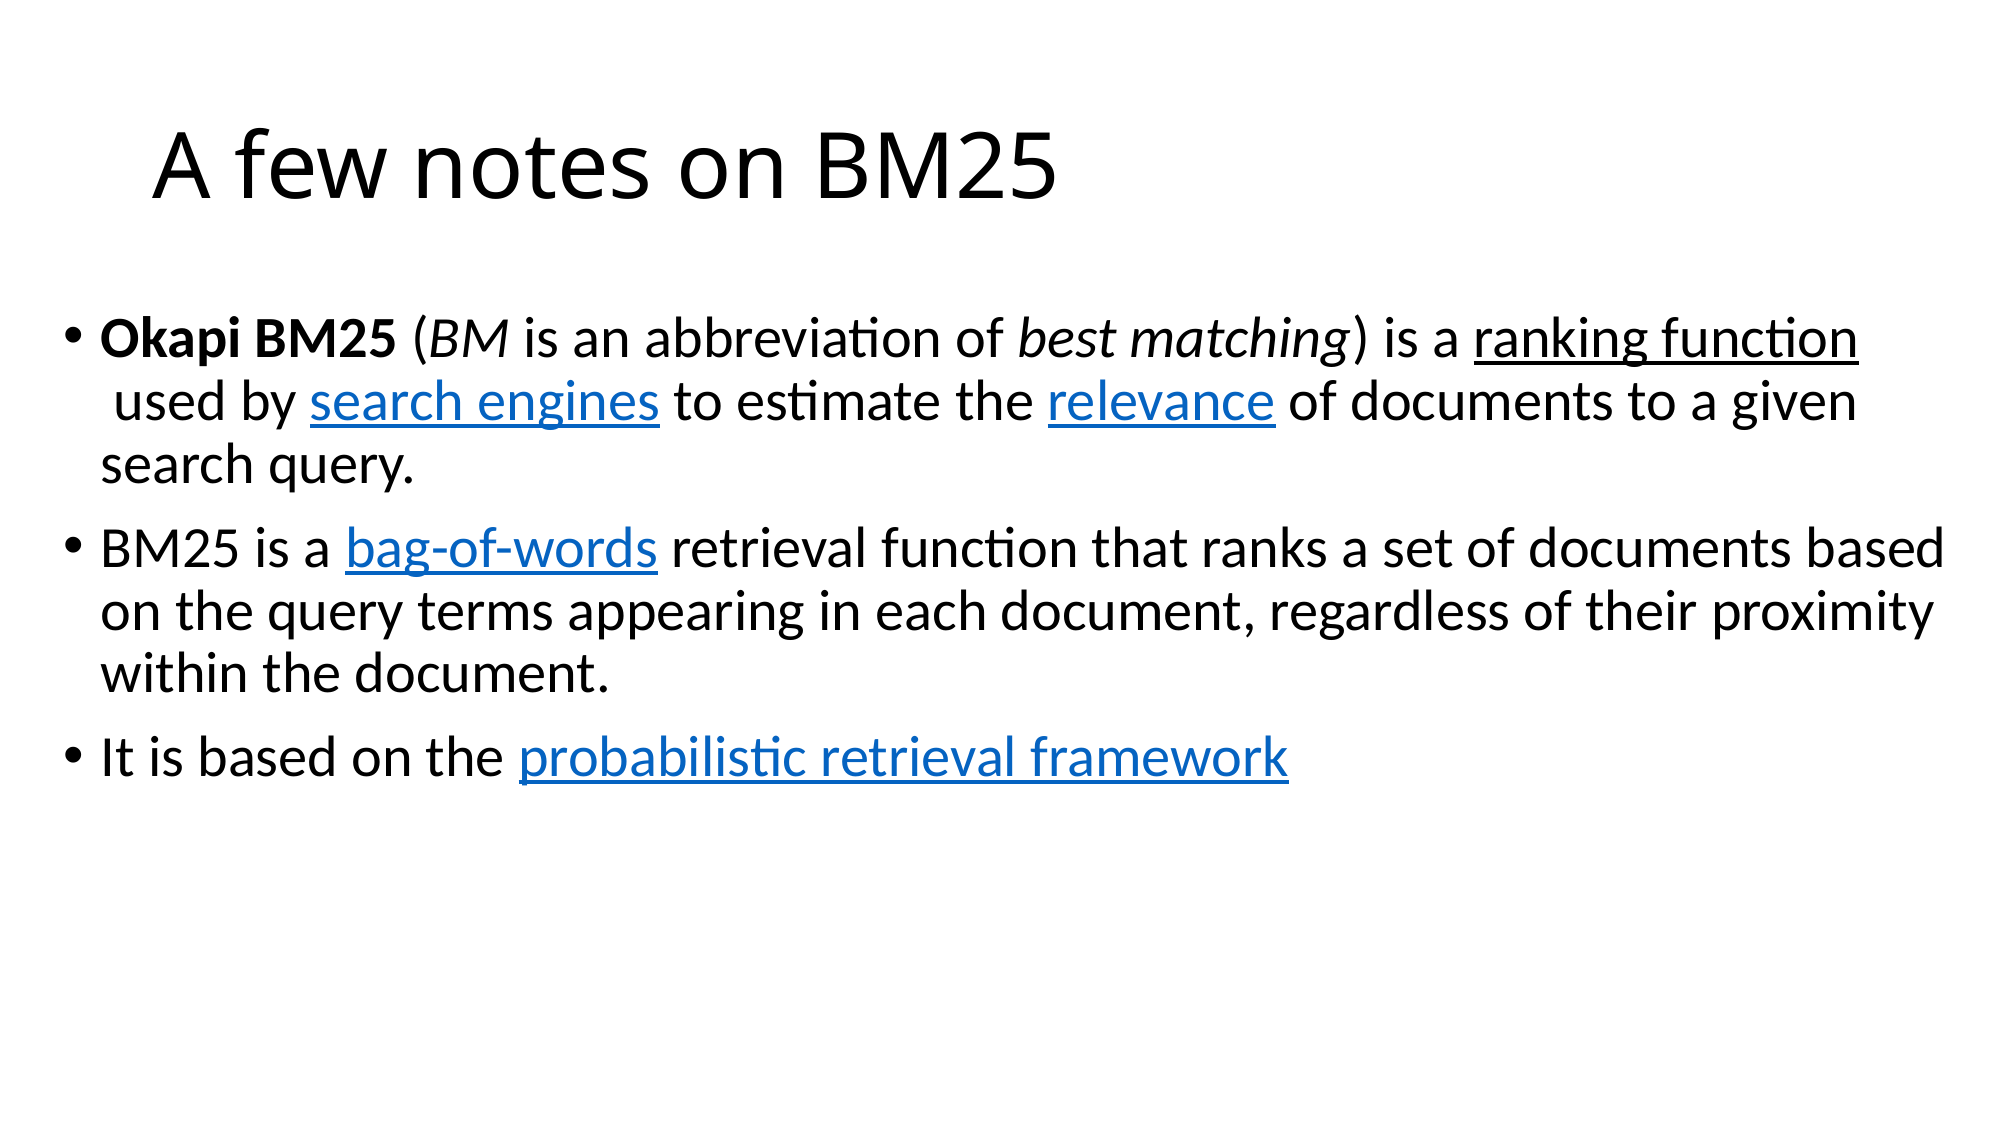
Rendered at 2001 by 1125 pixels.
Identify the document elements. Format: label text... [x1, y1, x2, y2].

list Okapi BM25 (BM is an abbreviation of best matching) is a ranking function used by search engines to estimate the relevance of documents to a given search query. BM25 is a bag-of-words retrieval function that ranks a set of documents based on the query terms appearing in each document, regardless of their proximity within the document. It is based on the probabilistic retrieval framework [48, 299, 1974, 1014]
title A few notes on BM25 [137, 59, 1863, 278]
